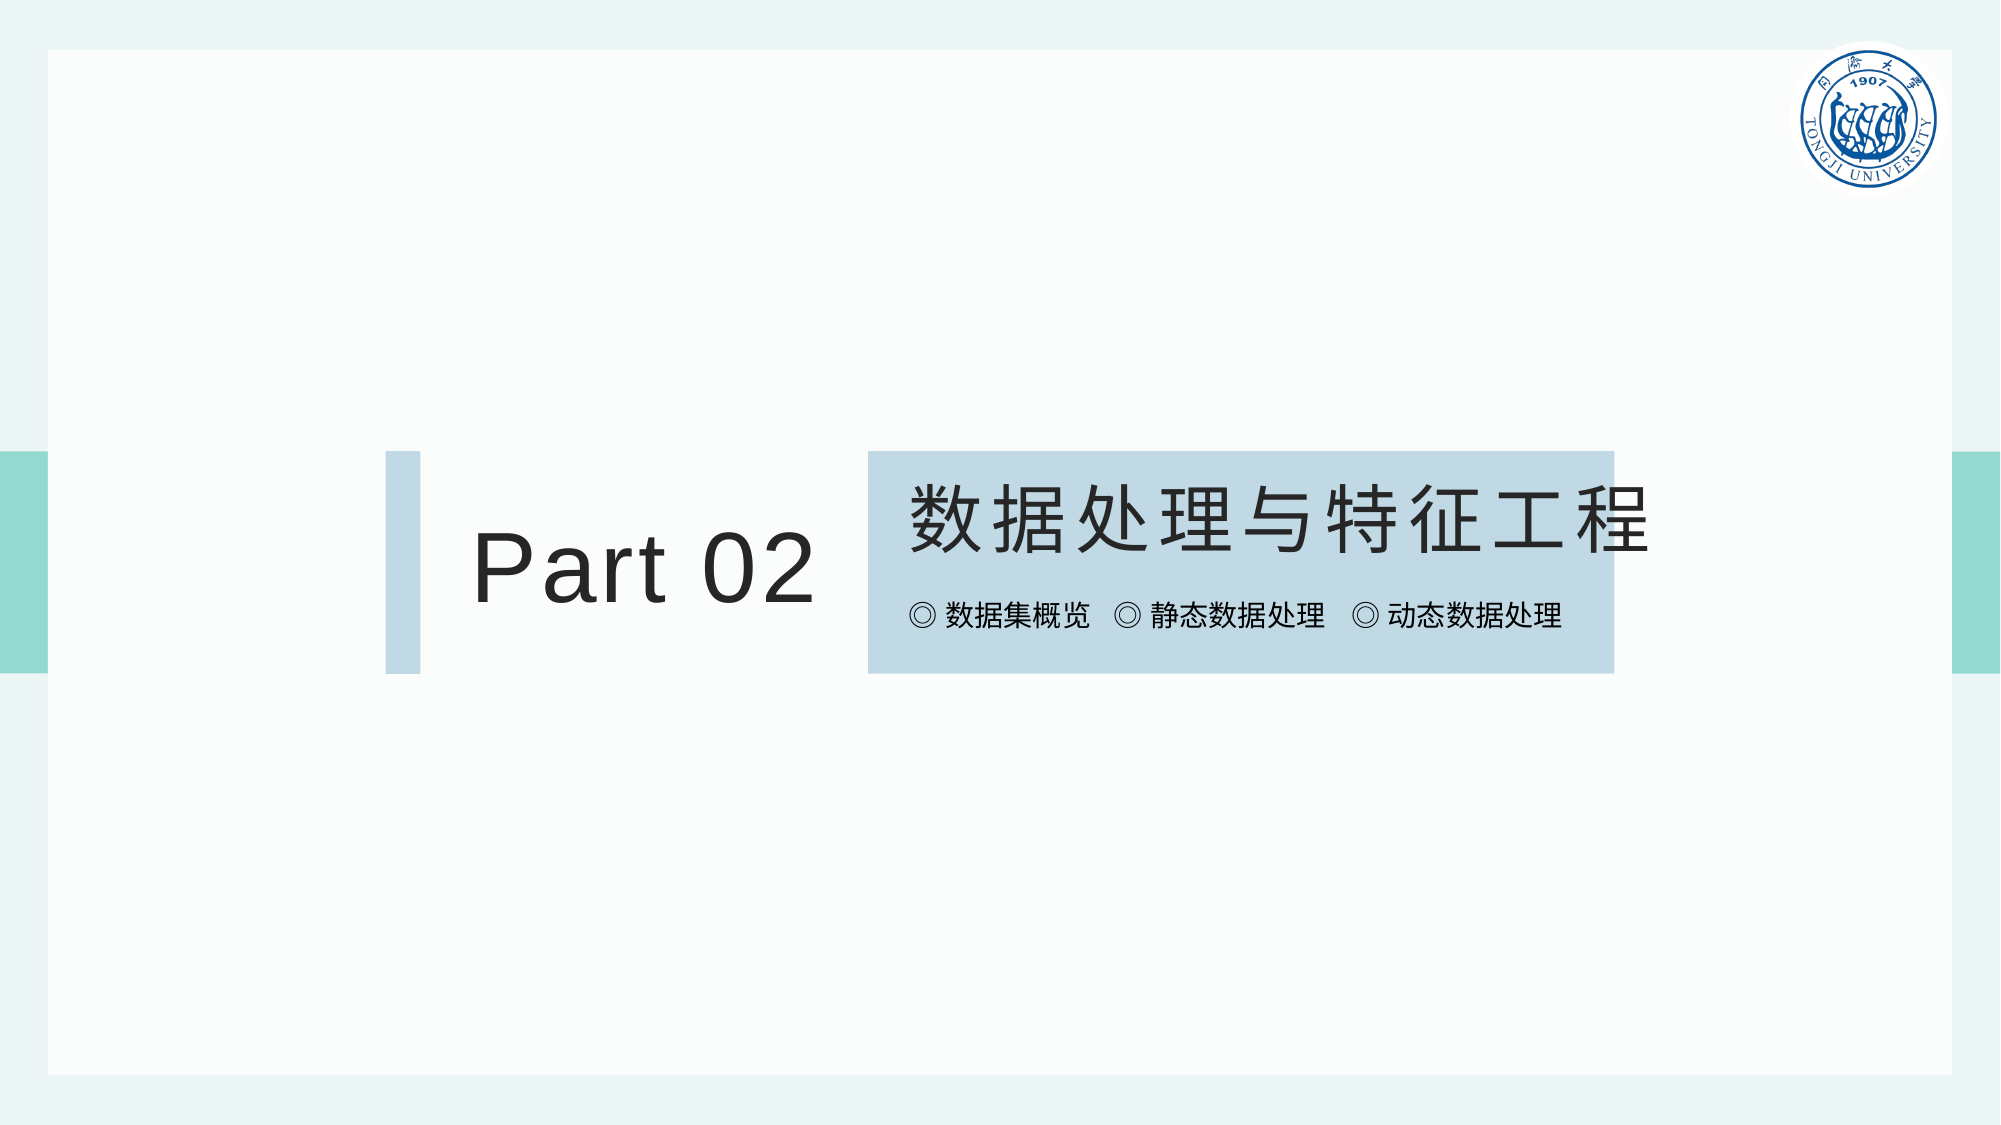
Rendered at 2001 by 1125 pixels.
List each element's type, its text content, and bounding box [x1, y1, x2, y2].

text_box ◎数据集概览 [894, 590, 1099, 640]
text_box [1789, 31, 1949, 207]
text_box ◎动态数据处理 [1336, 590, 1578, 640]
text_box ◎静态数据处理 [1099, 590, 1336, 640]
text_box [385, 451, 421, 674]
title 数据处理与特征工程 [893, 451, 1667, 571]
text_box Part 02 [434, 451, 855, 674]
